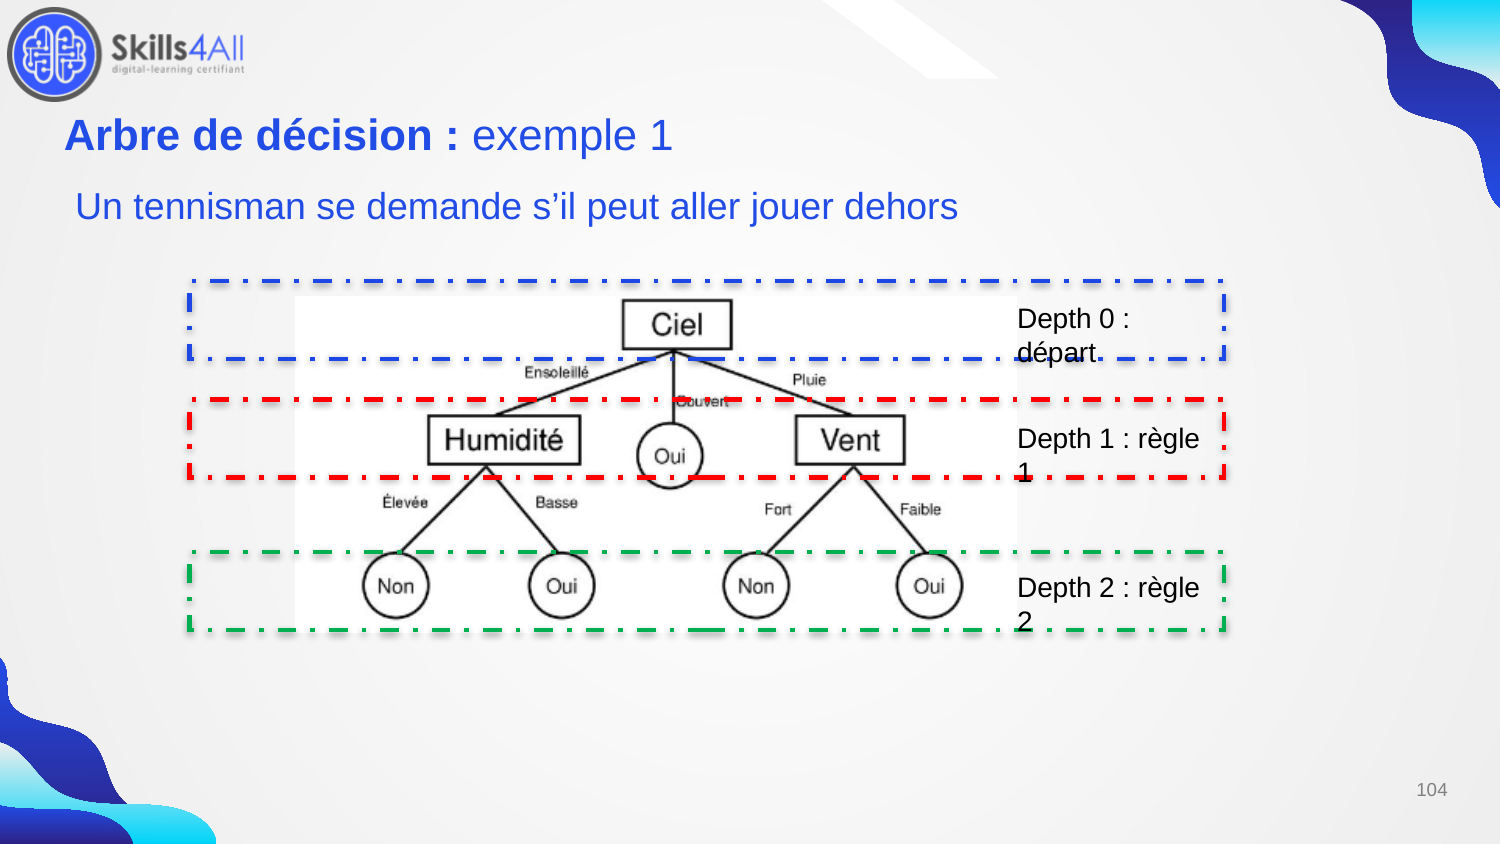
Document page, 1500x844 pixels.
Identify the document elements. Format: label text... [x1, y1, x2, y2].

title Arbre de décision : exemple 1 [63, 91, 1090, 160]
slide_number 104 [1371, 770, 1463, 816]
text_box Un tennisman se demande s’il peut aller jouer dehors [63, 184, 1090, 228]
picture [7, 7, 244, 102]
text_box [189, 280, 1225, 646]
